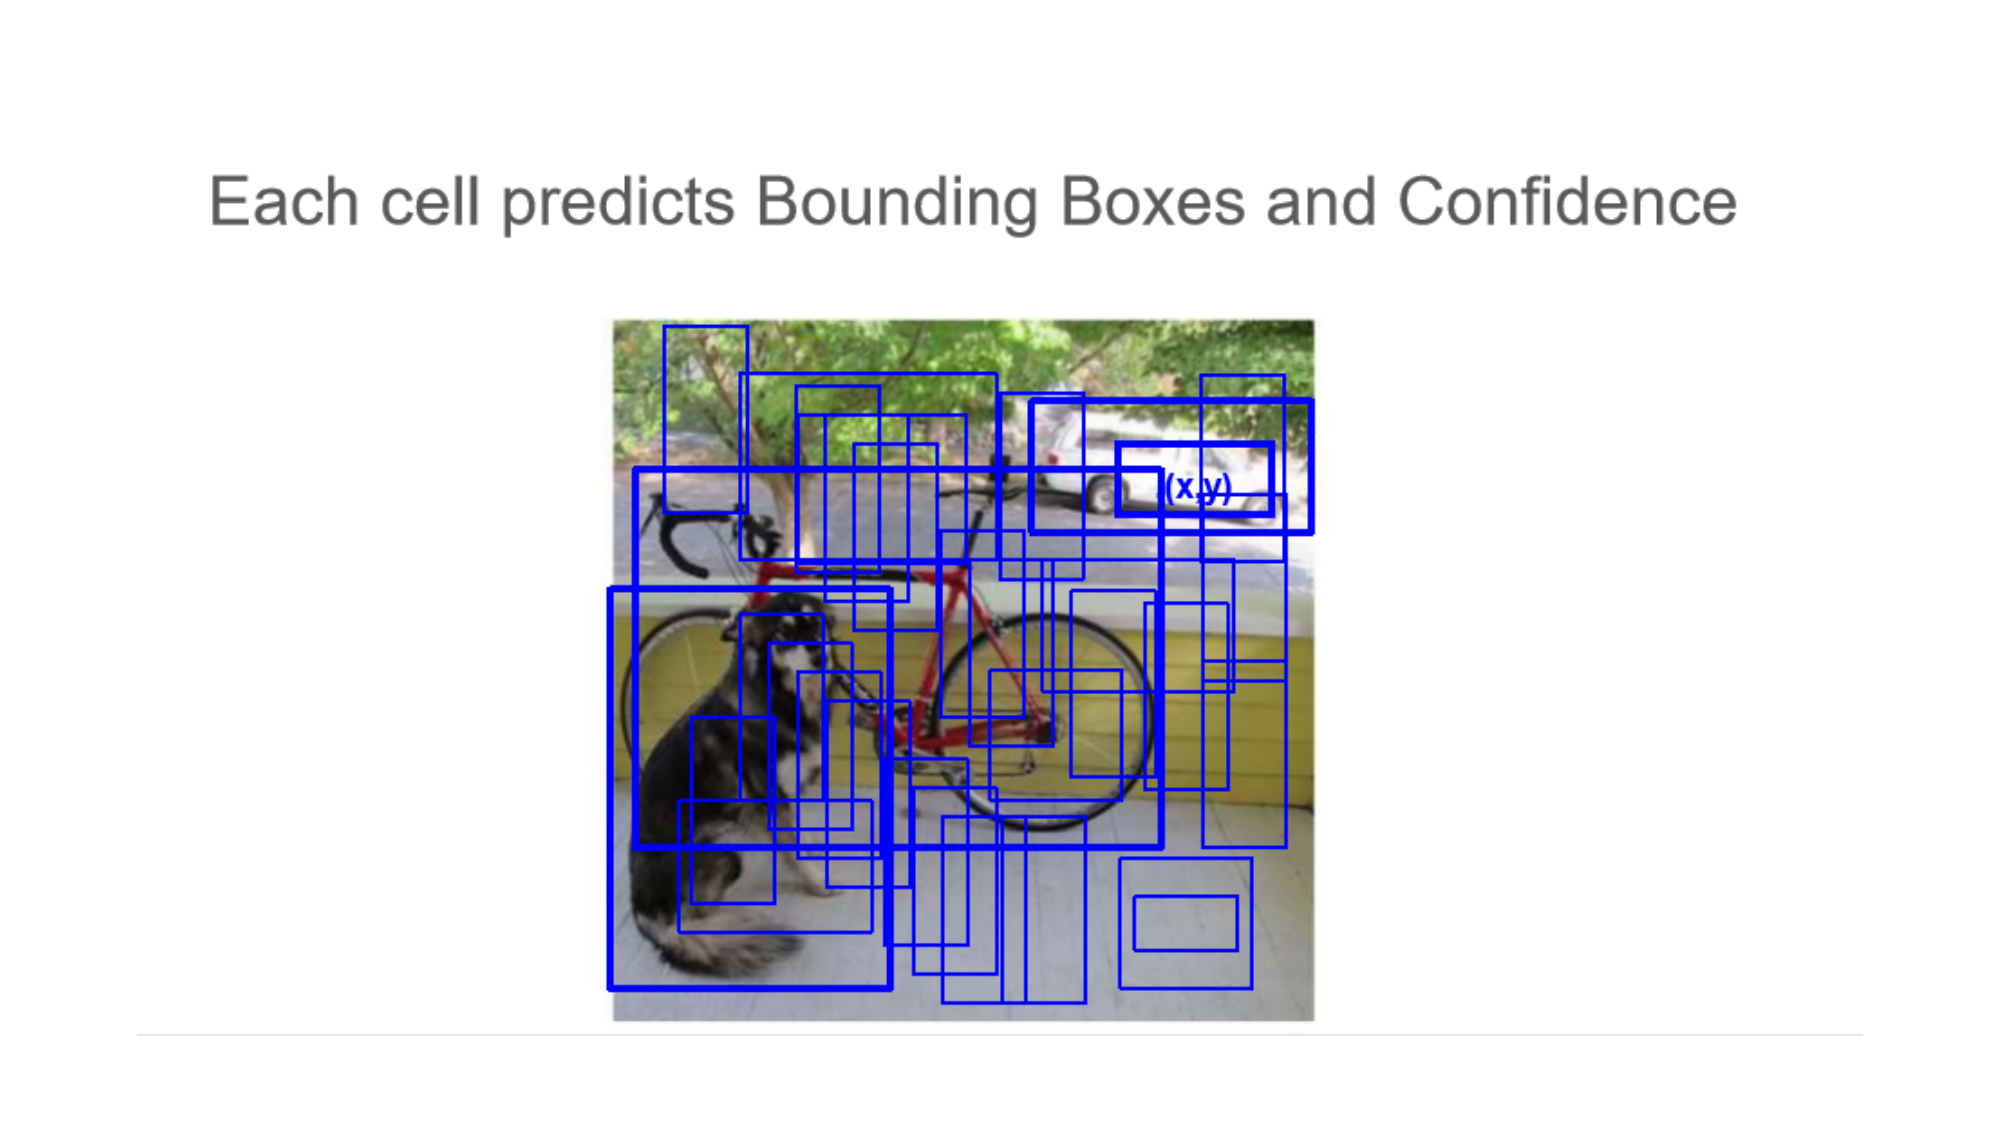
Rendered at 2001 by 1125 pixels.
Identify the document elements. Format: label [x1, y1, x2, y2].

list [137, 59, 1863, 1036]
